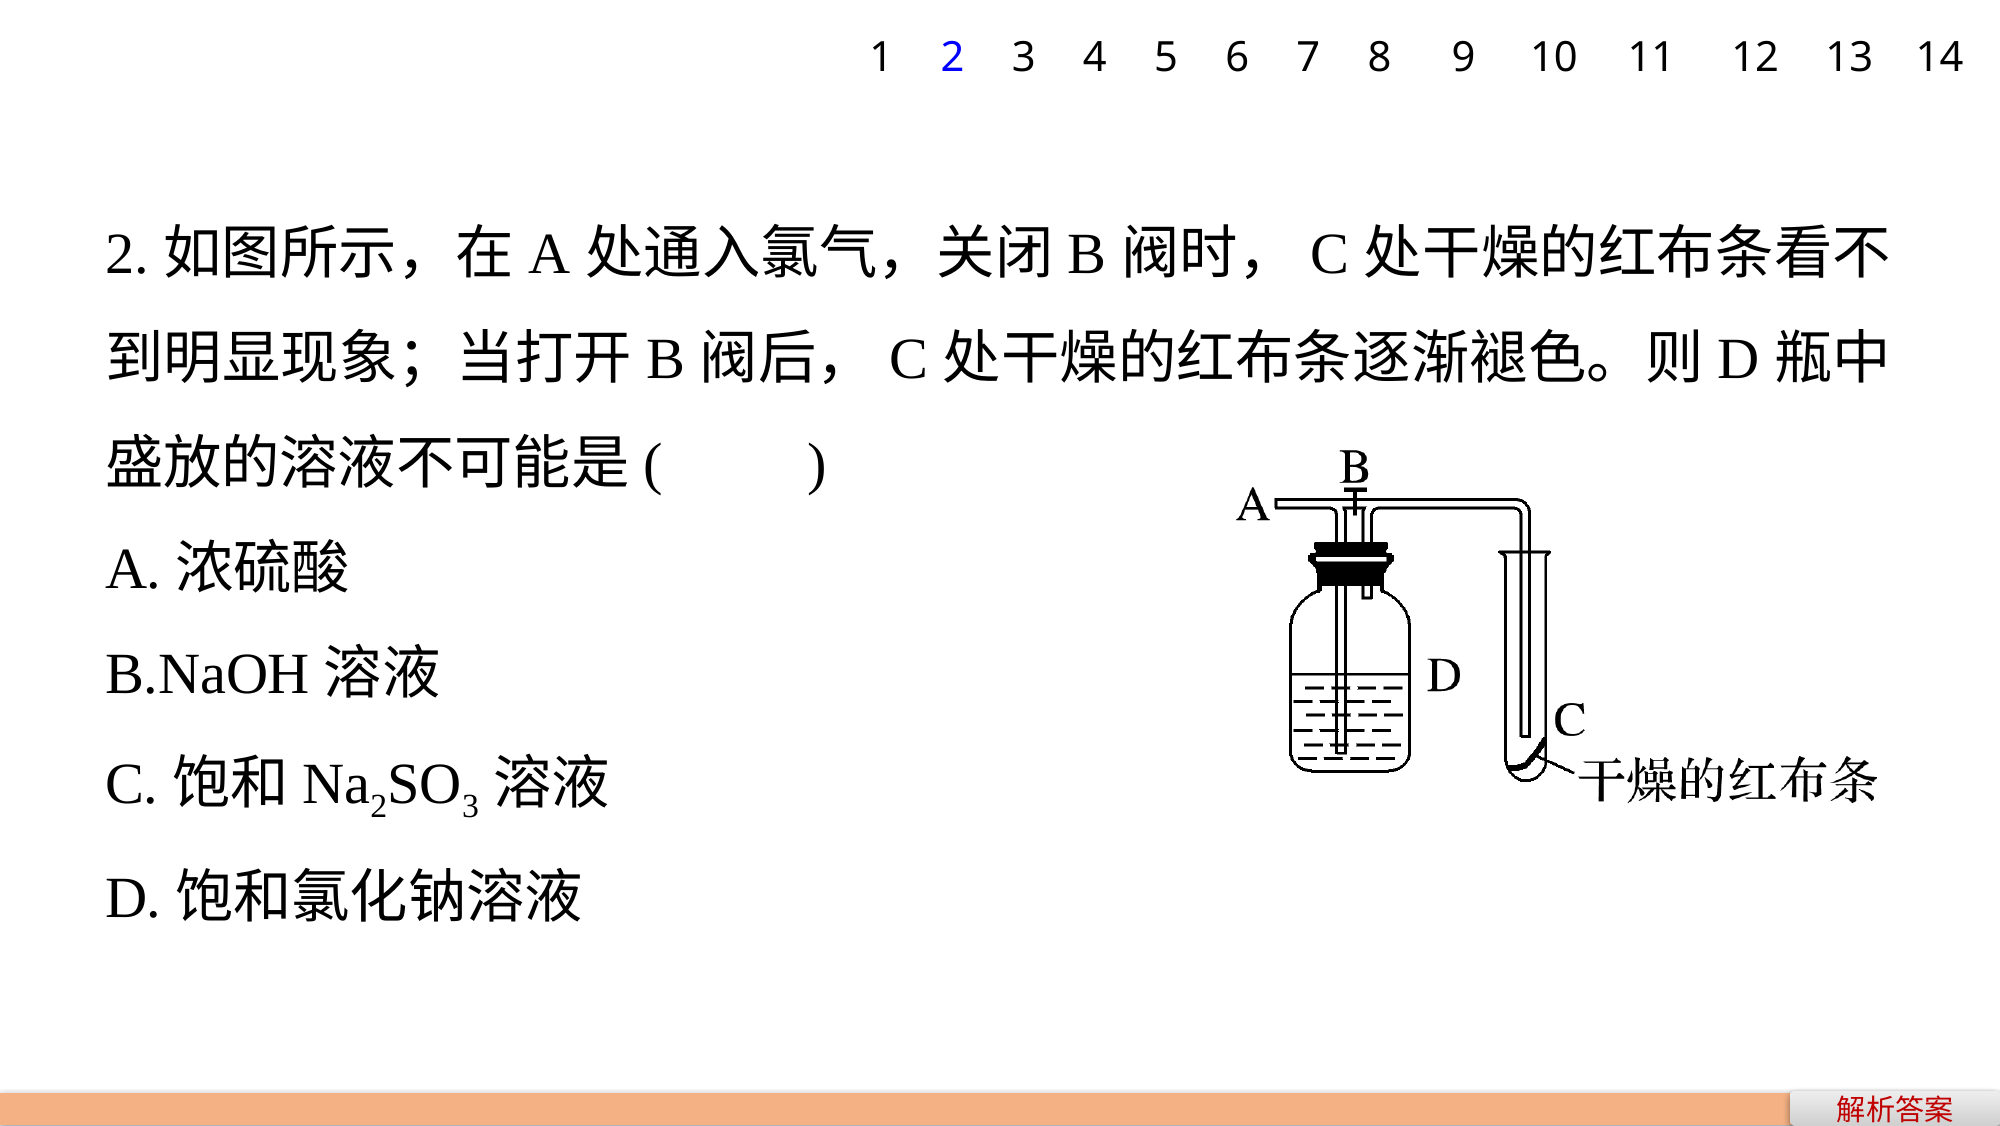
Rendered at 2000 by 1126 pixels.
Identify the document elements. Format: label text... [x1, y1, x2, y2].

text_box 7 [1281, 7, 1341, 102]
text_box 4 [1067, 7, 1127, 102]
text_box 2 [925, 7, 985, 102]
text_box 12 [1707, 7, 1800, 102]
text_box 13 [1811, 7, 1894, 102]
text_box 8 [1352, 7, 1412, 102]
text_box 2.如图所示，在A处通入氯气，关闭B阀时，C处干燥的红布条看不到明显现象；当打开B阀后，C处干燥的红布条逐渐褪色。则D瓶中盛放的溶液不可能是( ) A.浓硫酸 B.NaOH溶液 C.饱和Na2SO3溶液 D.饱和氯化钠溶液 [90, 172, 1906, 937]
text_box 5 [1139, 7, 1199, 102]
text_box 11 [1610, 7, 1696, 102]
text_box 1 [854, 7, 914, 102]
text_box [0, 1092, 1787, 1126]
text_box 解析答案 [1788, 1089, 2000, 1126]
text_box 6 [1210, 7, 1270, 102]
text_box 14 [1905, 7, 1984, 102]
text_box 9 [1423, 7, 1496, 102]
picture [1208, 428, 1886, 813]
text_box 10 [1507, 7, 1599, 102]
text_box 3 [996, 7, 1056, 102]
